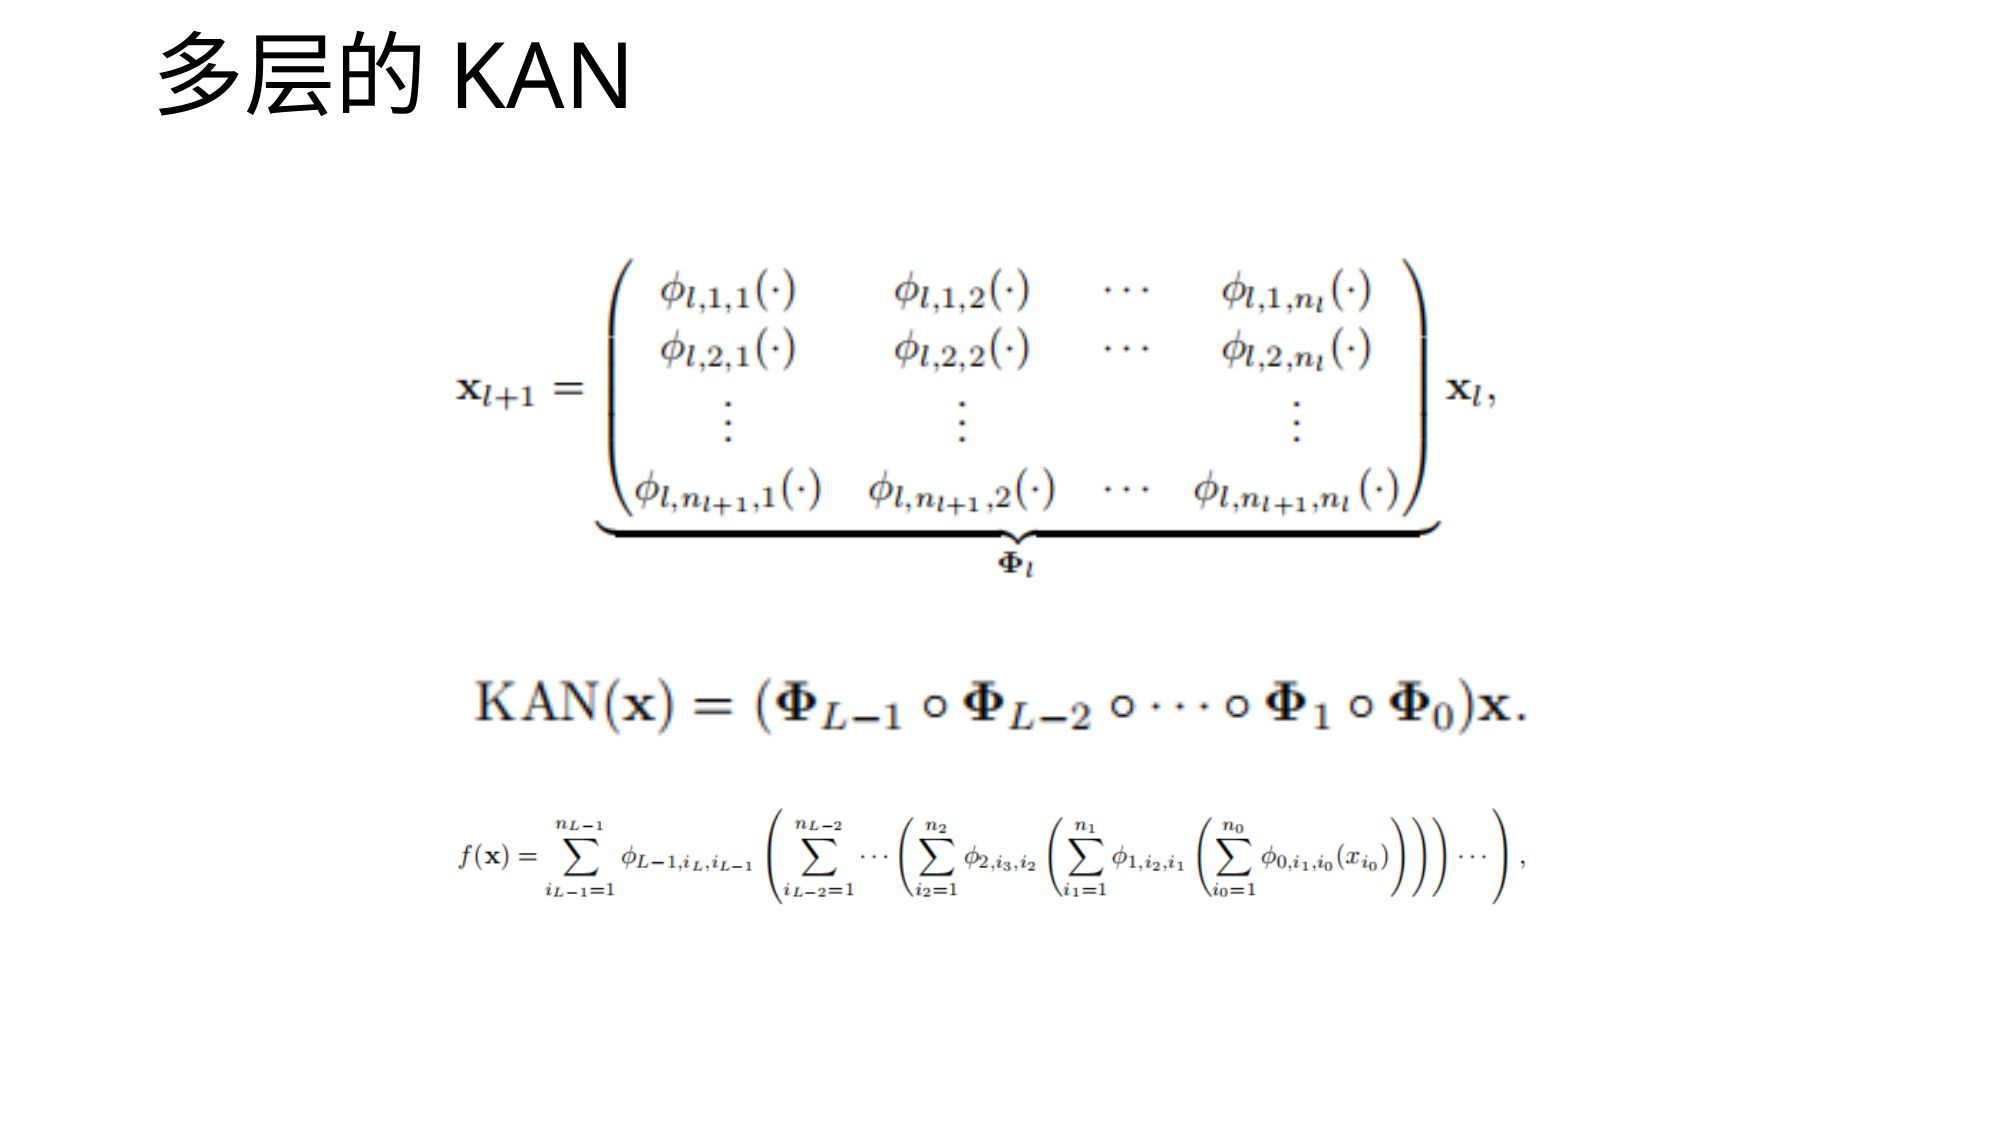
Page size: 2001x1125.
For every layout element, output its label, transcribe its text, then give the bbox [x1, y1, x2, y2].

picture [445, 636, 1563, 773]
picture [436, 797, 1545, 907]
title 多层的KAN [137, 0, 1863, 157]
picture [445, 238, 1554, 592]
